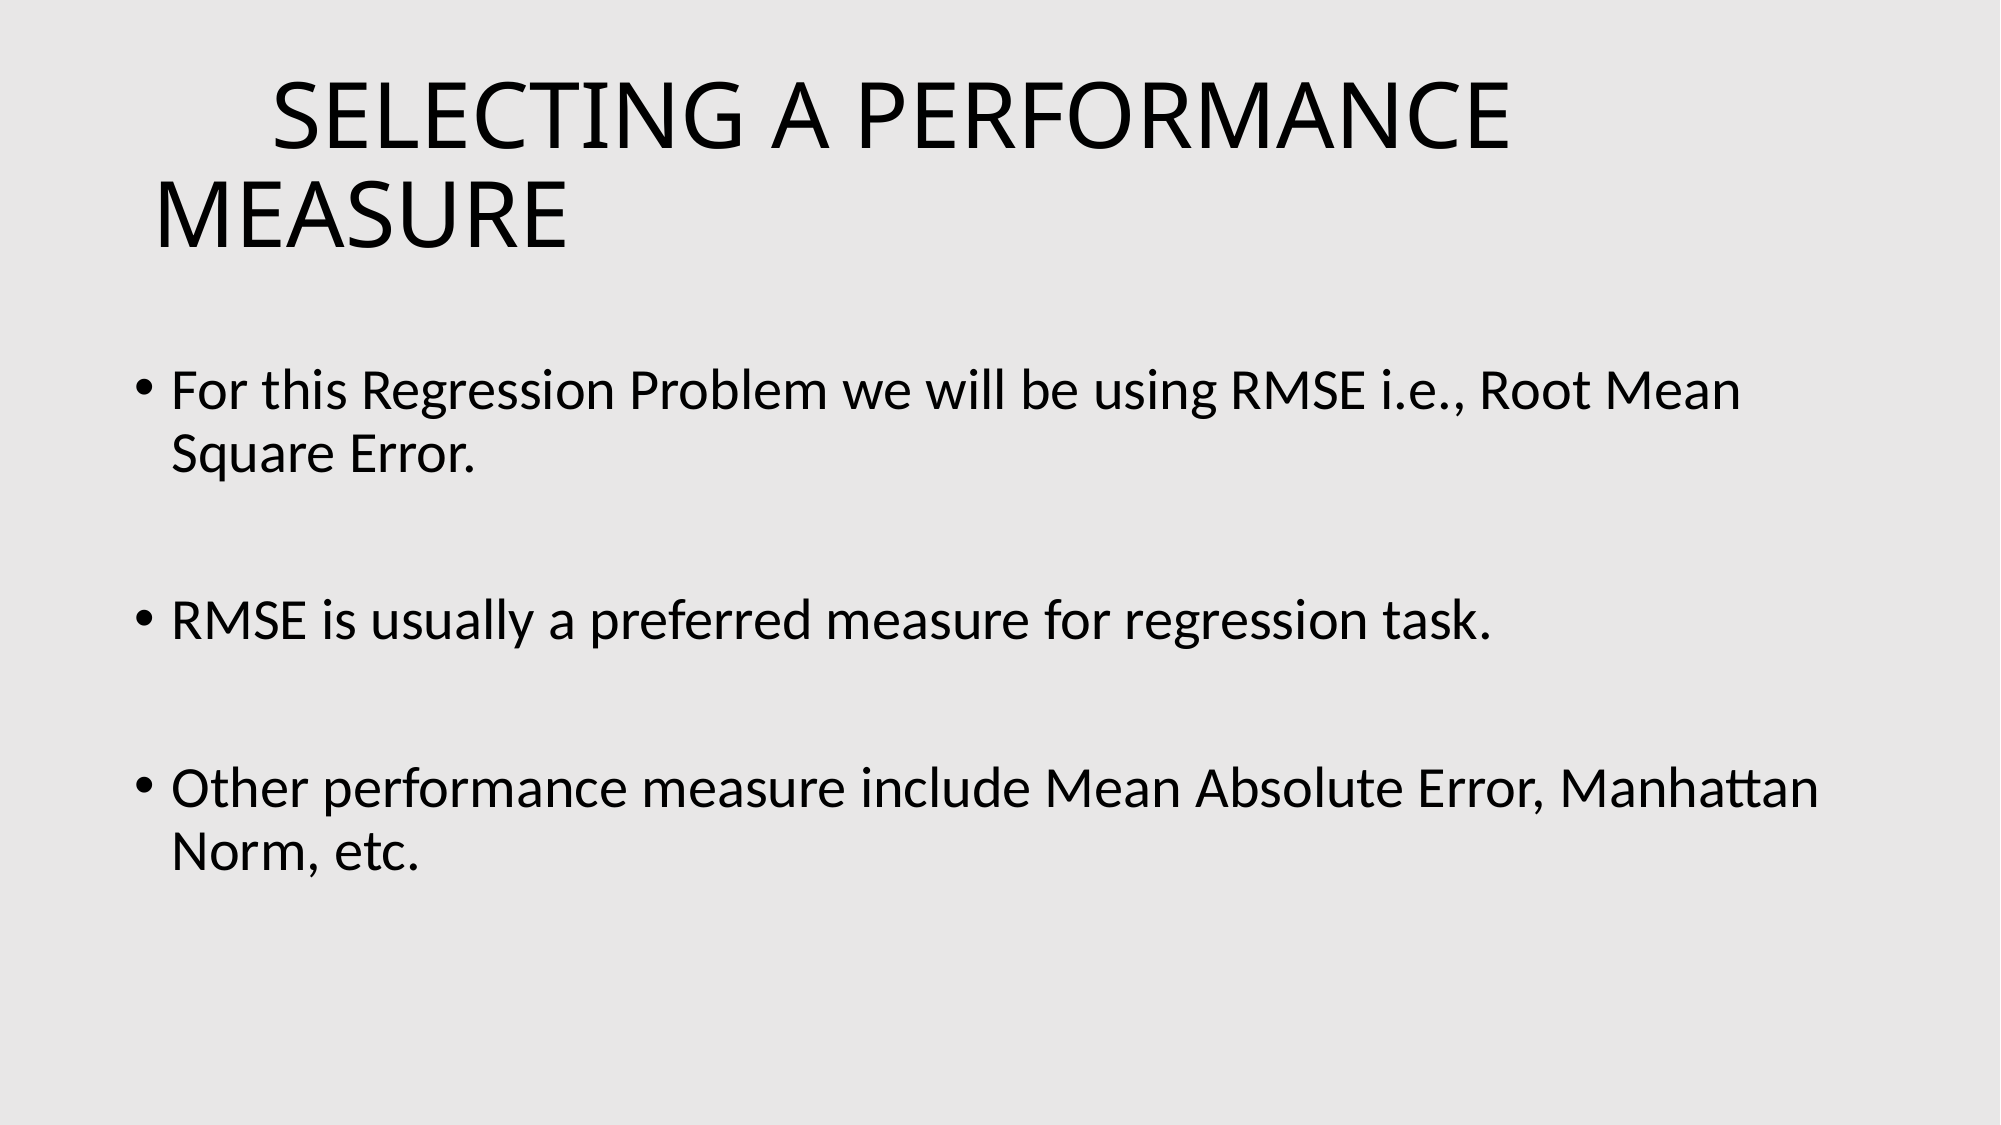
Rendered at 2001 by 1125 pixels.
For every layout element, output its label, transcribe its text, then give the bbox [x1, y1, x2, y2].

list For this Regression Problem we will be using RMSE i.e., Root Mean Square Error. RMSE is usually a preferred measure for regression task. Other performance measure include Mean Absolute Error, Manhattan Norm, etc. [119, 351, 1845, 1066]
title SELECTING A PERFORMANCE MEASURE [137, 59, 1863, 278]
